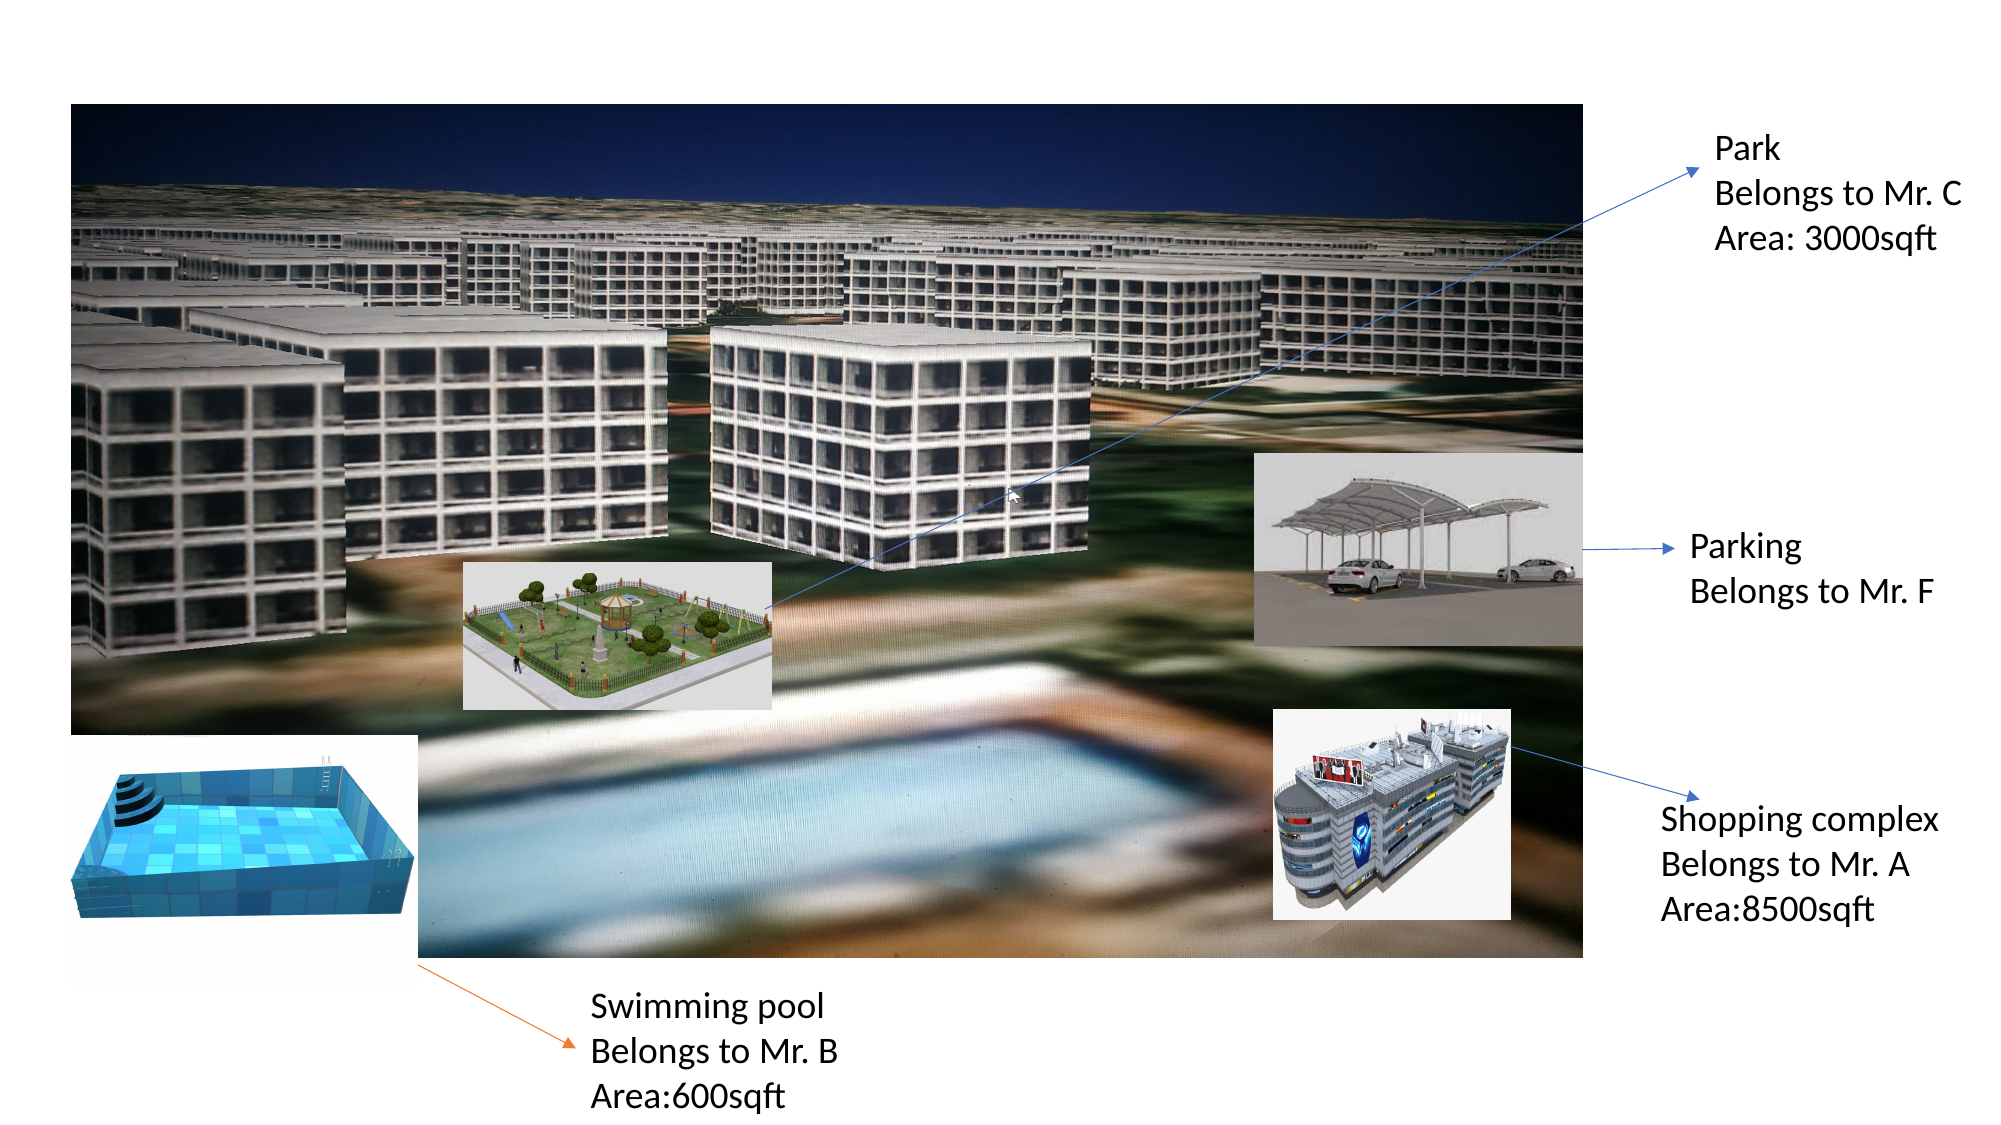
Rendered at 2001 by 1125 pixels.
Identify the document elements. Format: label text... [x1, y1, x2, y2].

text_box Shopping complex Belongs to Mr. A Area:8500sqft [1646, 786, 2000, 937]
text_box Parking Belongs to Mr. F [1674, 513, 1975, 618]
text_box Park Belongs to Mr. C Area: 3000sqft [1699, 115, 2000, 266]
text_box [1510, 746, 1700, 800]
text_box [764, 167, 1700, 610]
picture [67, 104, 1583, 989]
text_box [276, 890, 576, 1050]
text_box Swimming pool Belongs to Mr. B Area:600sqft [575, 973, 1115, 1124]
